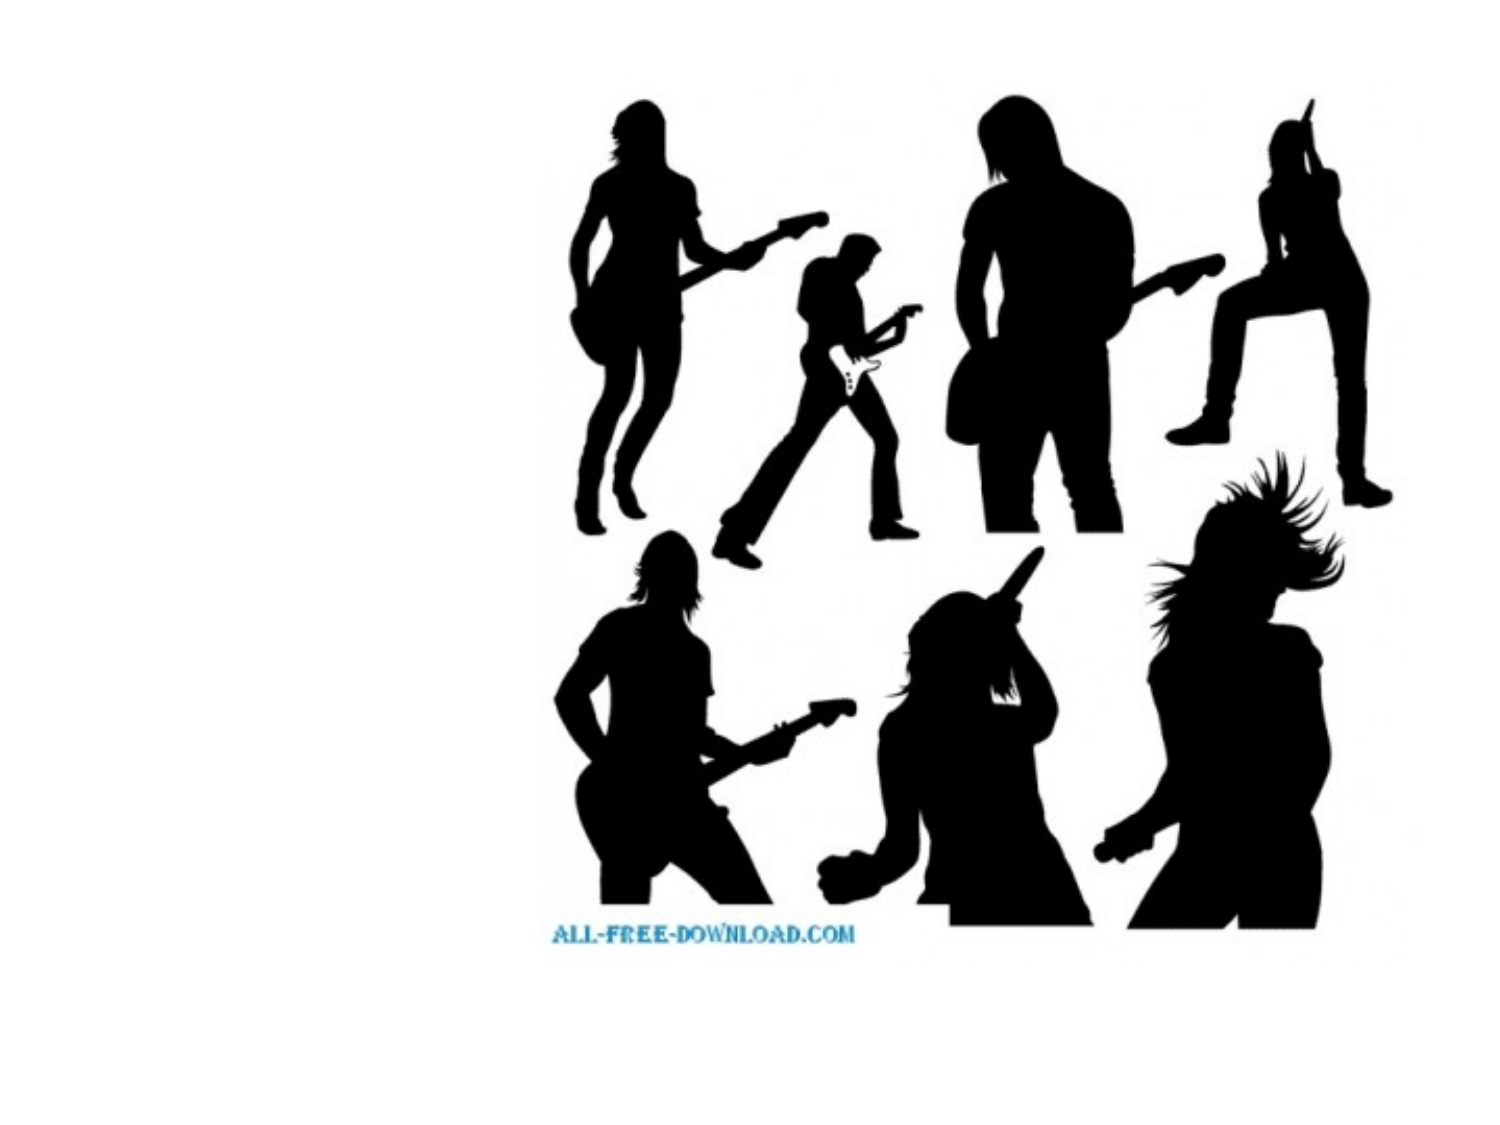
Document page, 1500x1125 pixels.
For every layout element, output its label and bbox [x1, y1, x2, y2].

picture [540, 76, 1425, 963]
